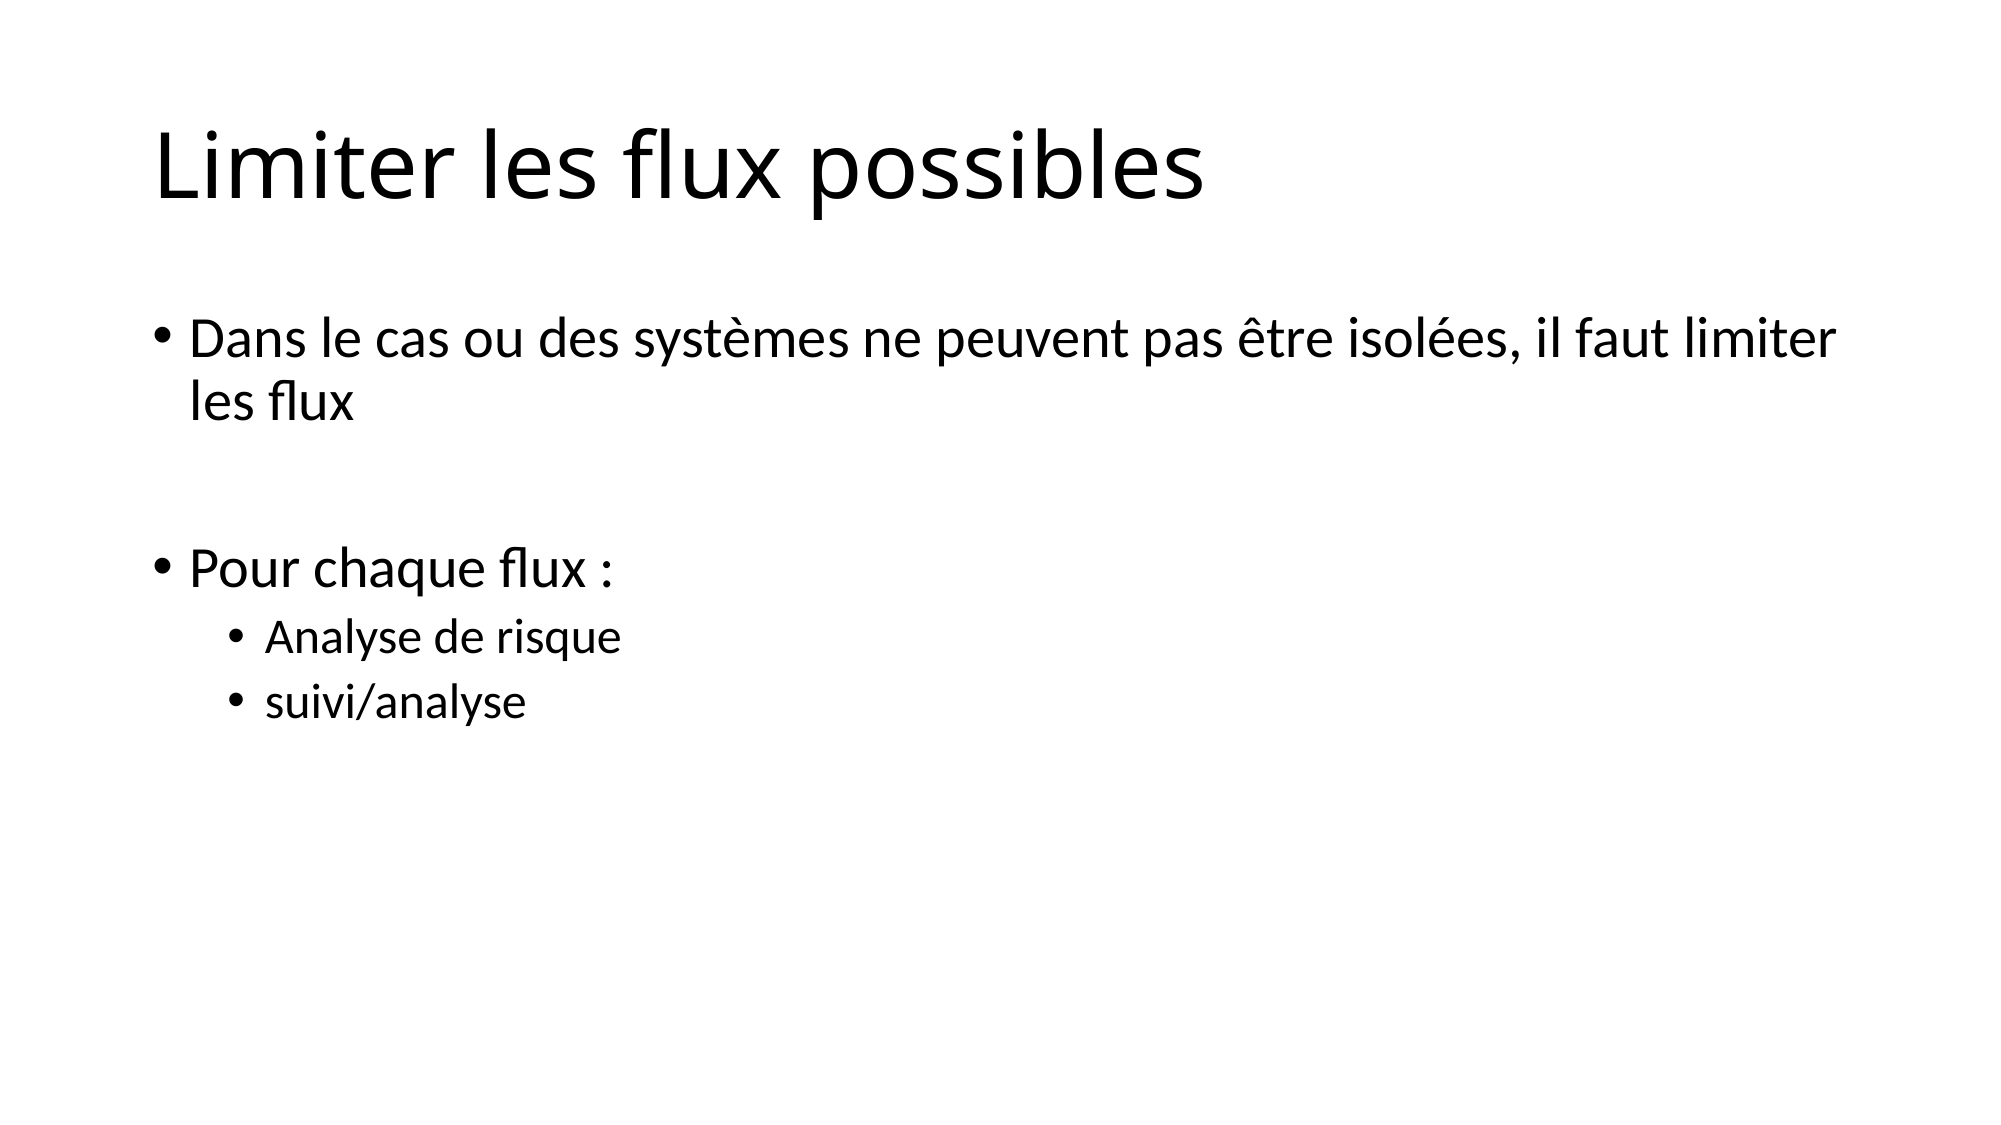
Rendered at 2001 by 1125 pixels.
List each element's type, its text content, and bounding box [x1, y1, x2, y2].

list Dans le cas ou des systèmes ne peuvent pas être isolées, il faut limiter les flux Pour chaque flux : Analyse de risque suivi/analyse [137, 299, 1863, 1014]
title Limiter les flux possibles [137, 59, 1863, 278]
